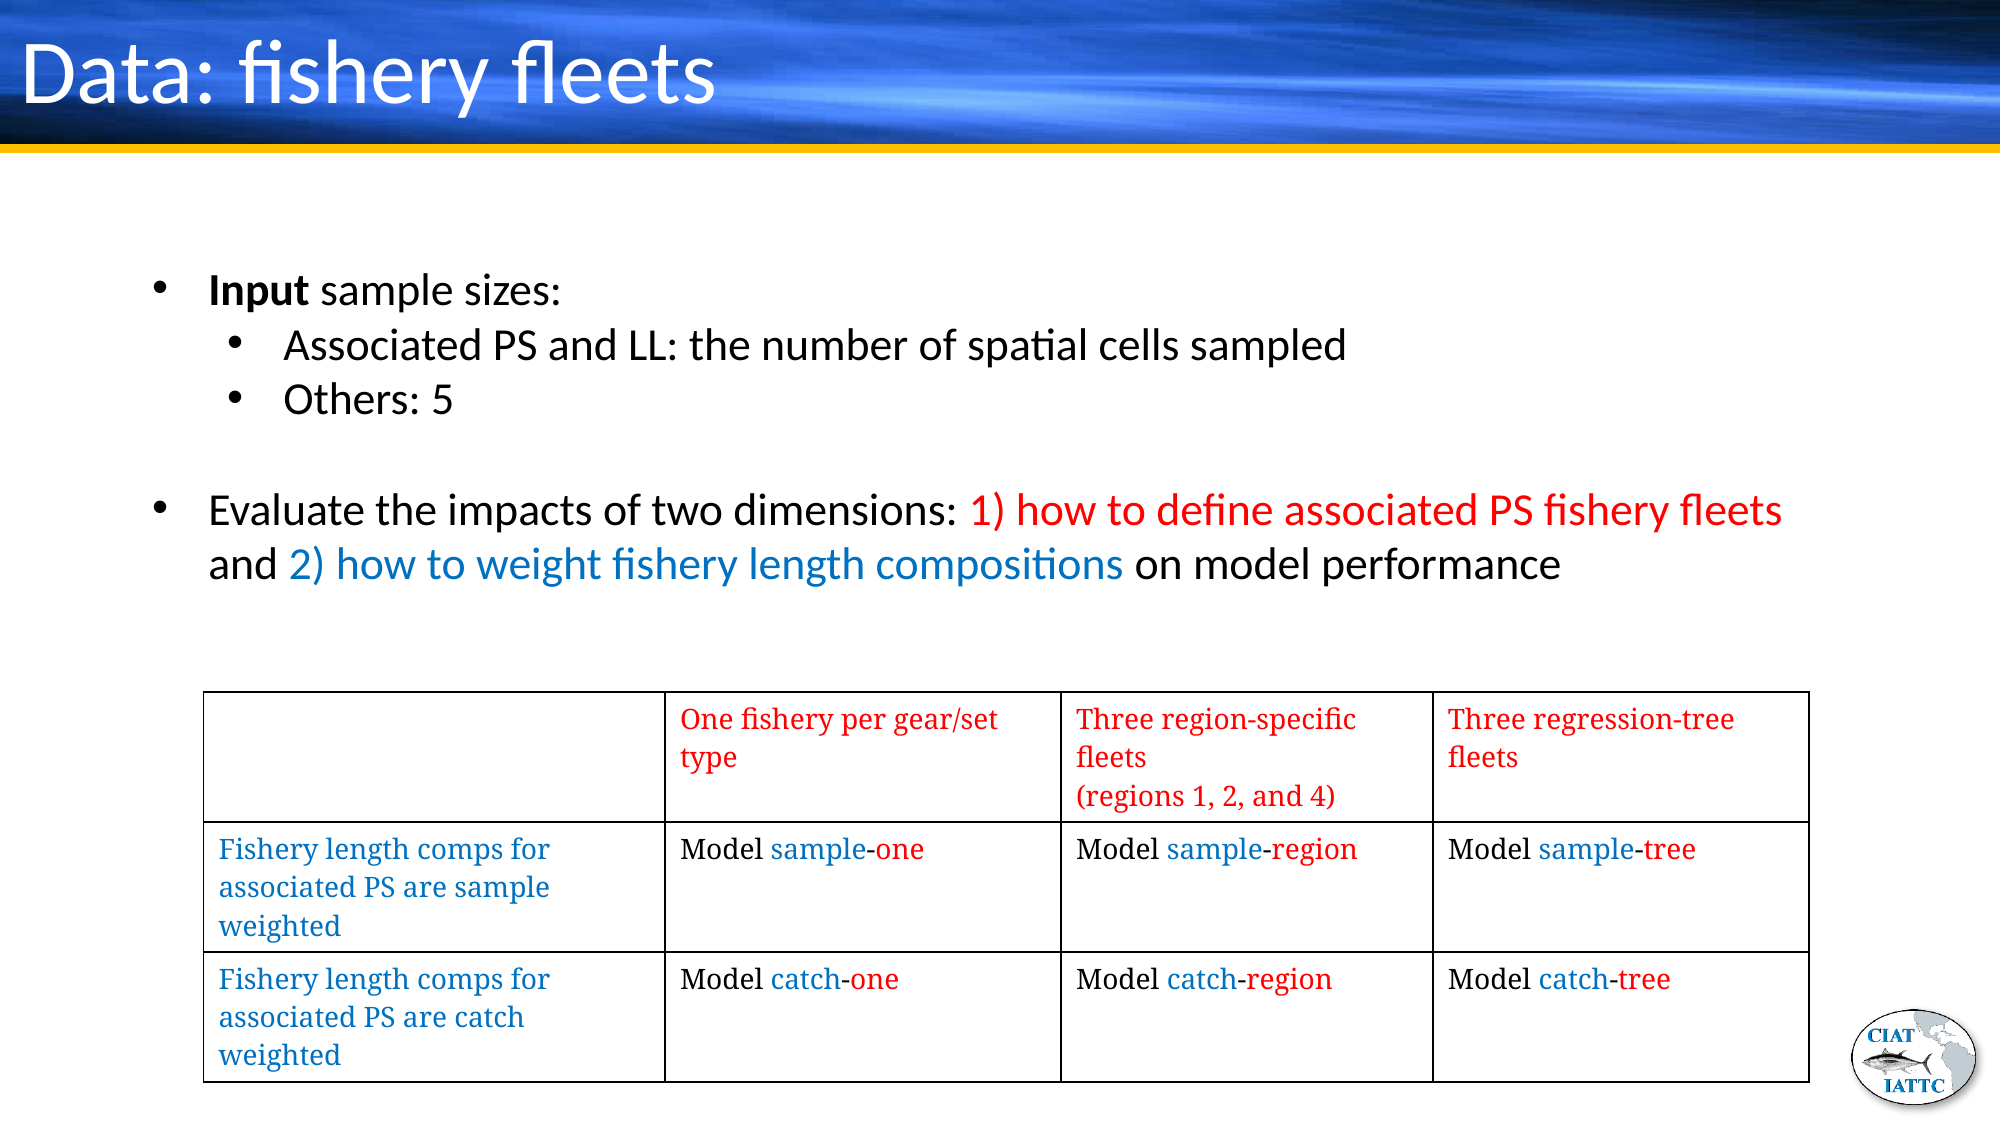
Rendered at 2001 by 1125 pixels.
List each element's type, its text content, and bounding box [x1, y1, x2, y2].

table_cell Fishery length comps for associated PS are sample weighted [204, 823, 664, 951]
table_cell Model catch-tree [1434, 953, 1808, 1081]
picture [1851, 1009, 1976, 1106]
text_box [0, 0, 2000, 148]
table_header Three region-specific fleets (regions 1, 2, and 4) [1062, 693, 1432, 821]
table_header Three regression-tree fleets [1434, 693, 1808, 821]
table_cell Model catch-one [666, 953, 1060, 1081]
table_cell Model sample-one [666, 823, 1060, 951]
table_cell Model sample-tree [1434, 823, 1808, 951]
table_header One fishery per gear/set type [666, 693, 1060, 821]
table_cell Fishery length comps for associated PS are catch weighted [204, 953, 664, 1081]
text_box Input sample sizes: Associated PS and LL: the number of spatial cells sampled Others: 5 Evaluate the impacts of two dimensions: 1) how to define associated PS fishery fleets and 2) how to weight fishery length compositions on model performance [137, 251, 1868, 1022]
table_cell Model catch-region [1062, 953, 1432, 1081]
table_cell Model sample-region [1062, 823, 1432, 951]
table_header [204, 693, 664, 821]
